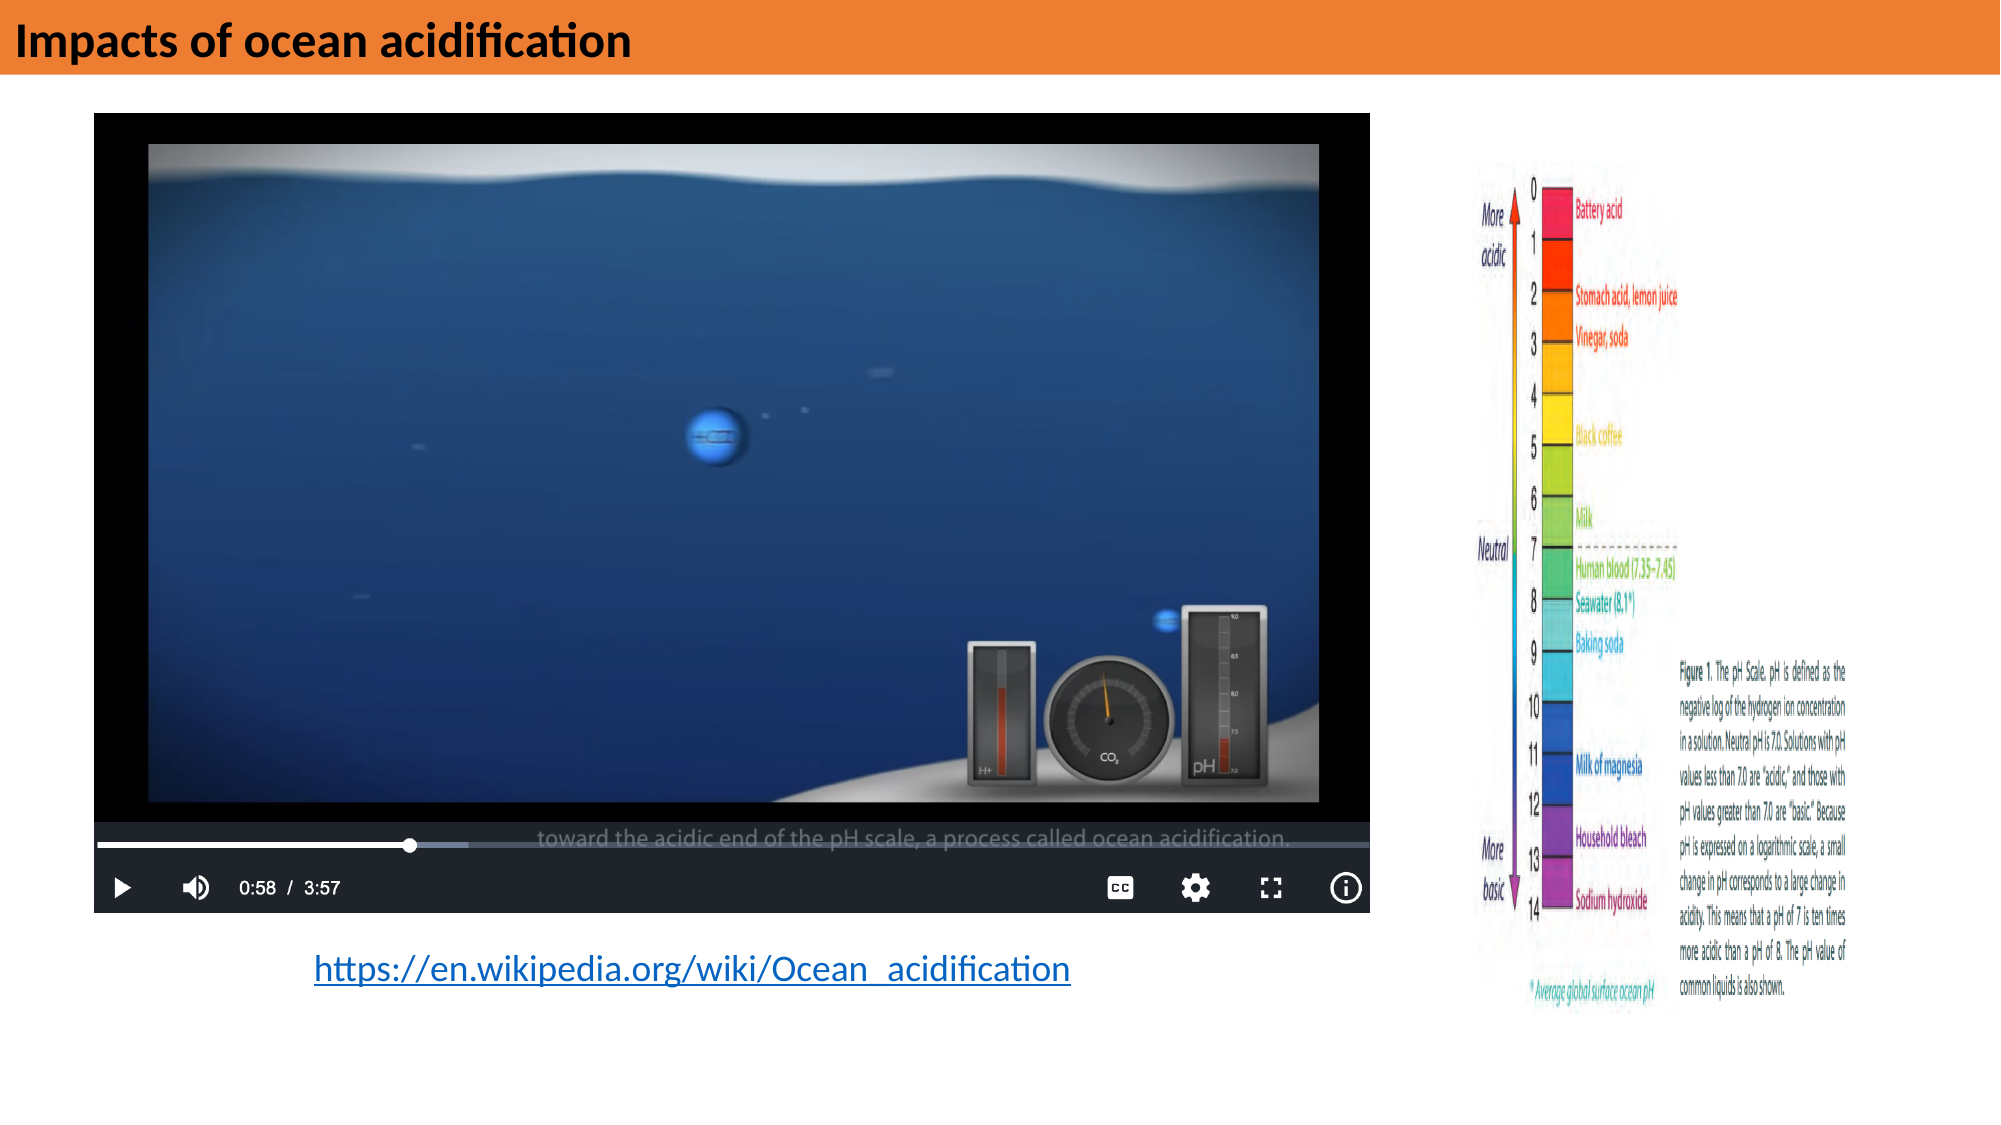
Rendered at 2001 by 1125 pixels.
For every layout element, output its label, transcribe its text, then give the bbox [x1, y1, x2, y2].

text_box https://en.wikipedia.org/wiki/Ocean_acidification [299, 936, 1307, 996]
picture [1469, 113, 1854, 1029]
picture [94, 113, 1370, 913]
text_box Impacts of ocean acidification [0, 0, 2000, 75]
